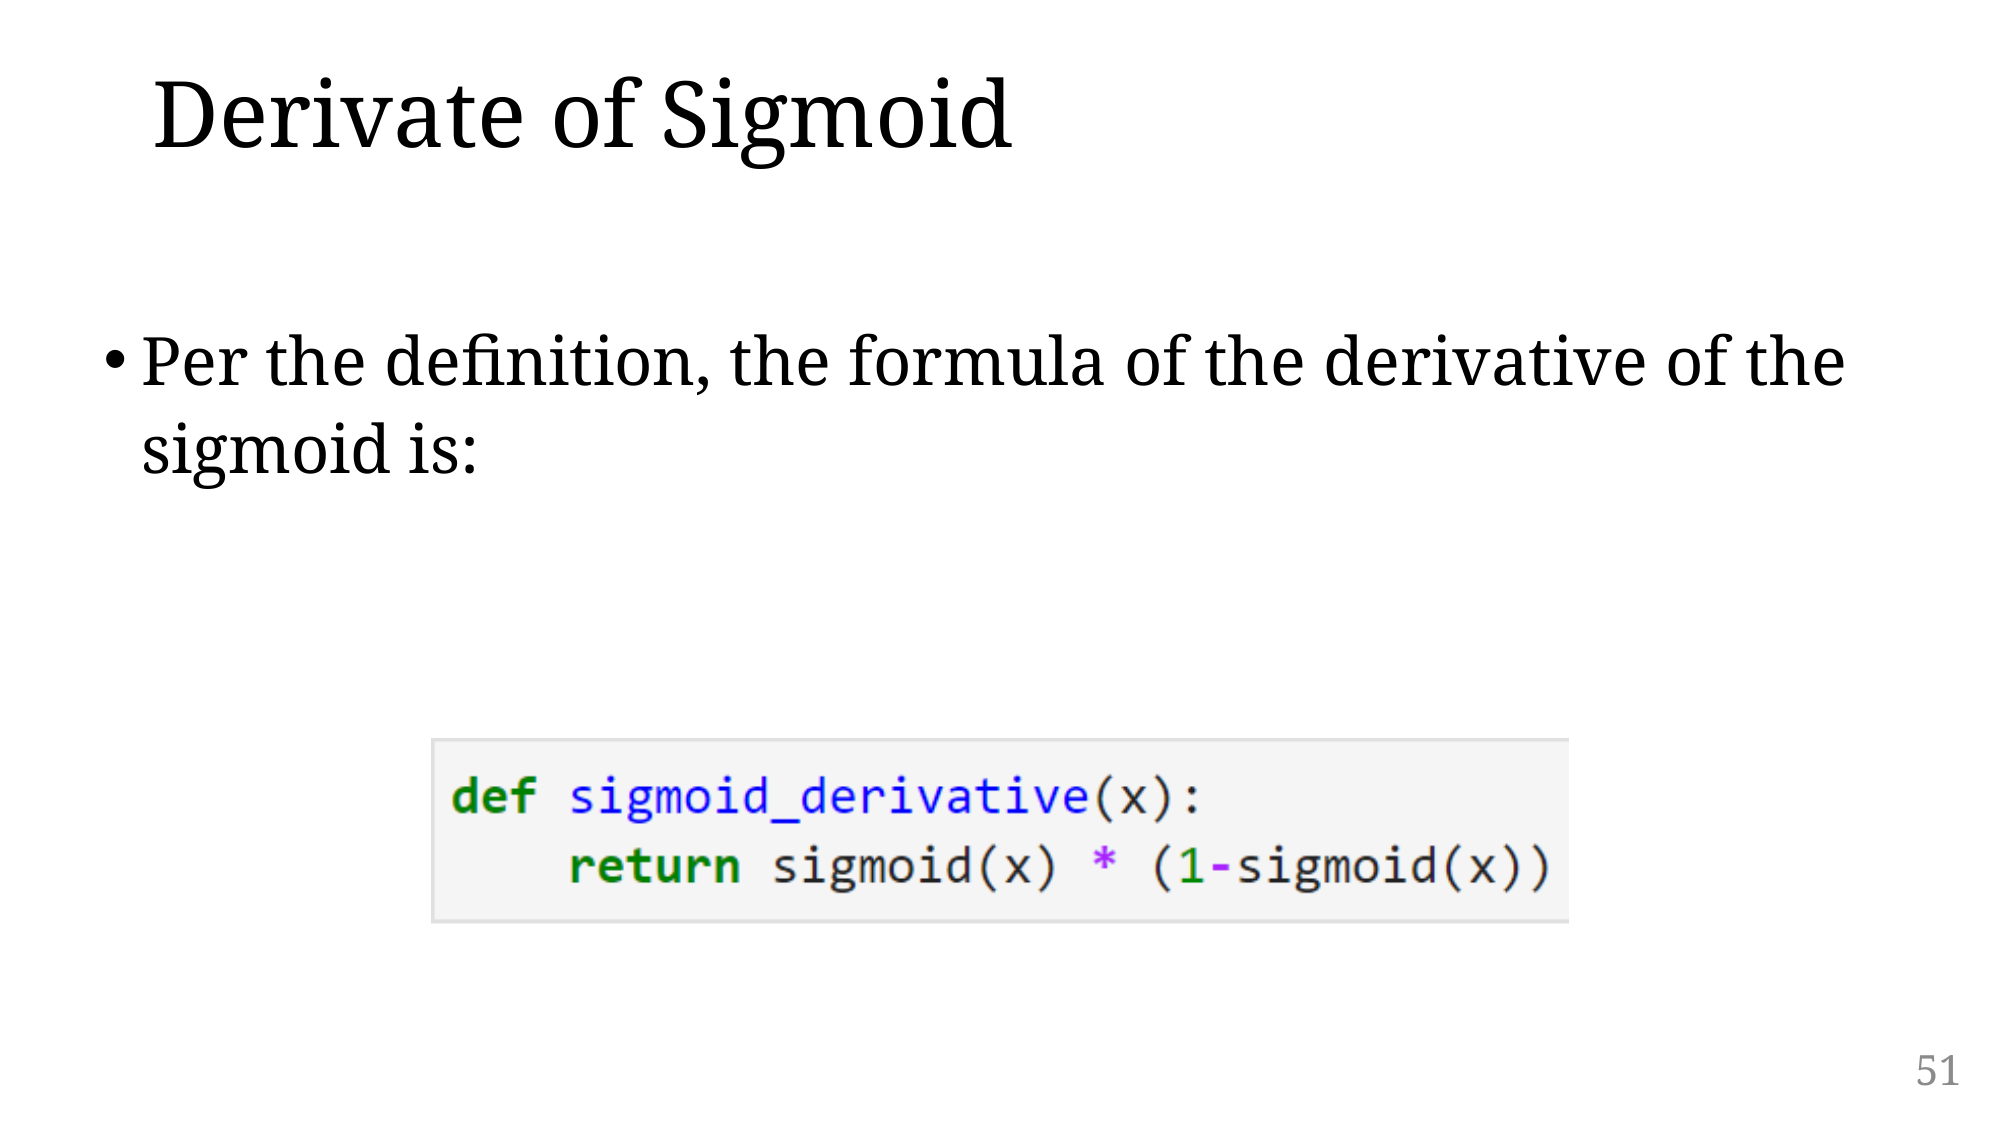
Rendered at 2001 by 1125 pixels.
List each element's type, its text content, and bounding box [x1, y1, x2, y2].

slide_number 51 [1791, 1042, 1977, 1103]
title Derivate of Sigmoid [137, 22, 1863, 215]
picture [431, 738, 1569, 926]
